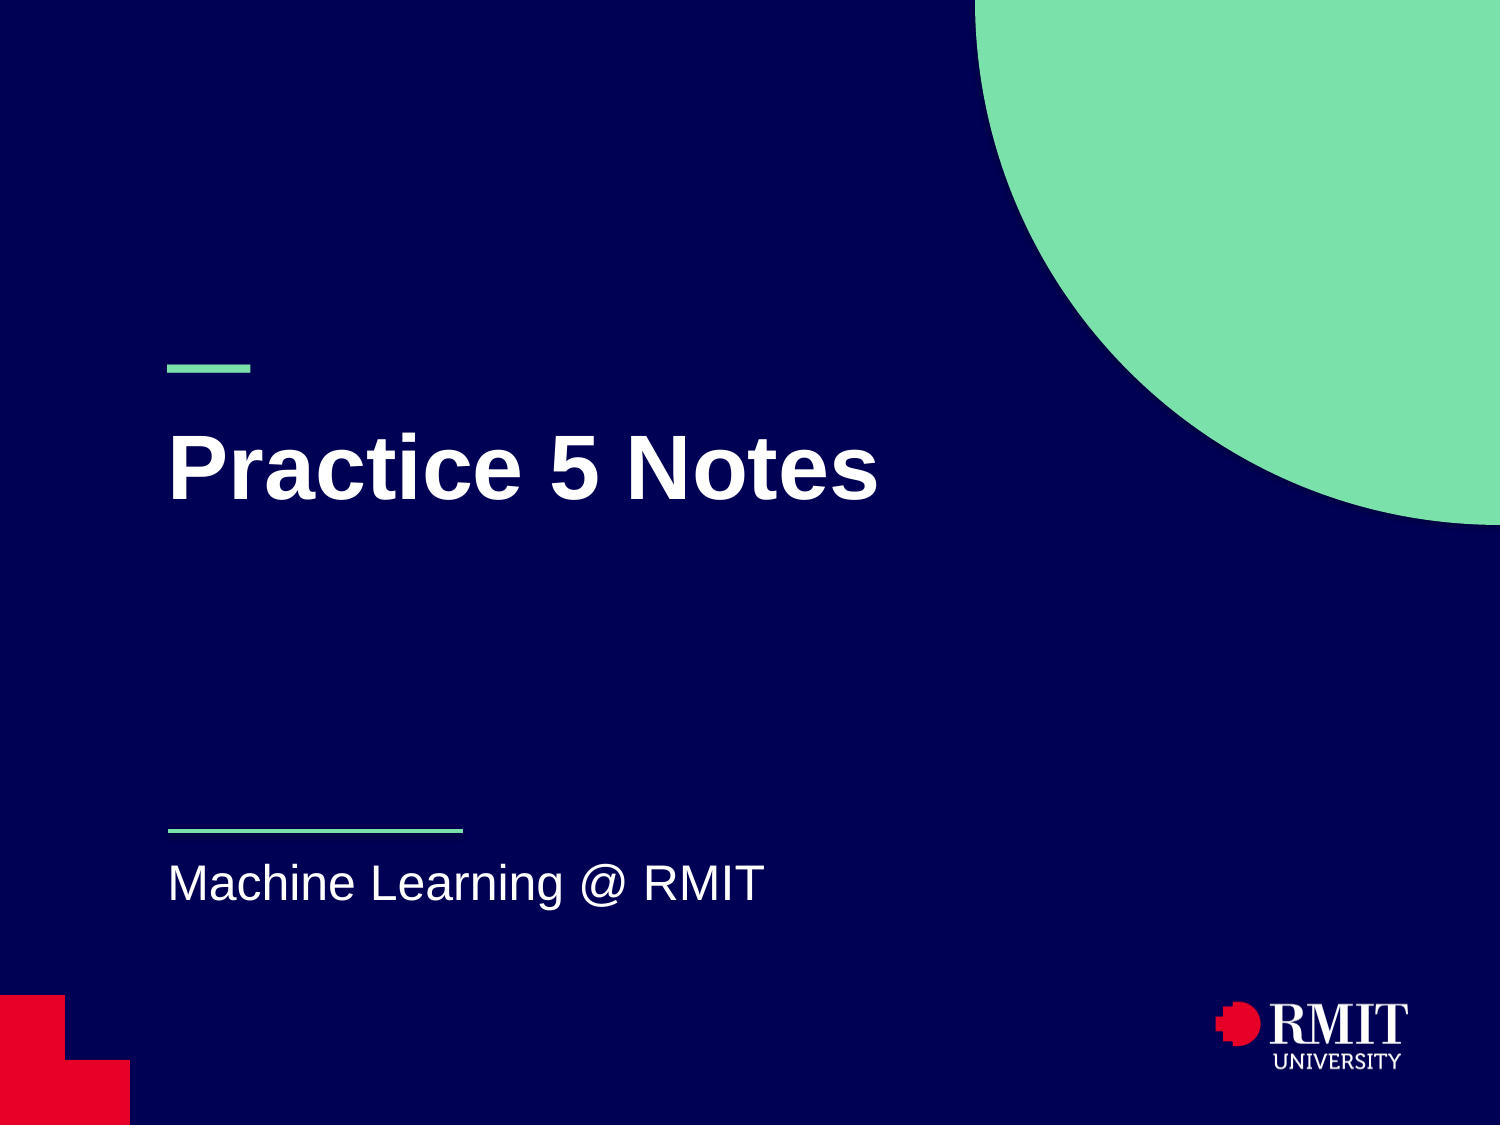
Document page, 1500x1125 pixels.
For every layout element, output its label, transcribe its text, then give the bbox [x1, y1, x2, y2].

text_box Machine Learning @ RMIT [152, 842, 1068, 1033]
picture [1196, 984, 1427, 1089]
title — Practice 5 Notes [152, 300, 1196, 803]
